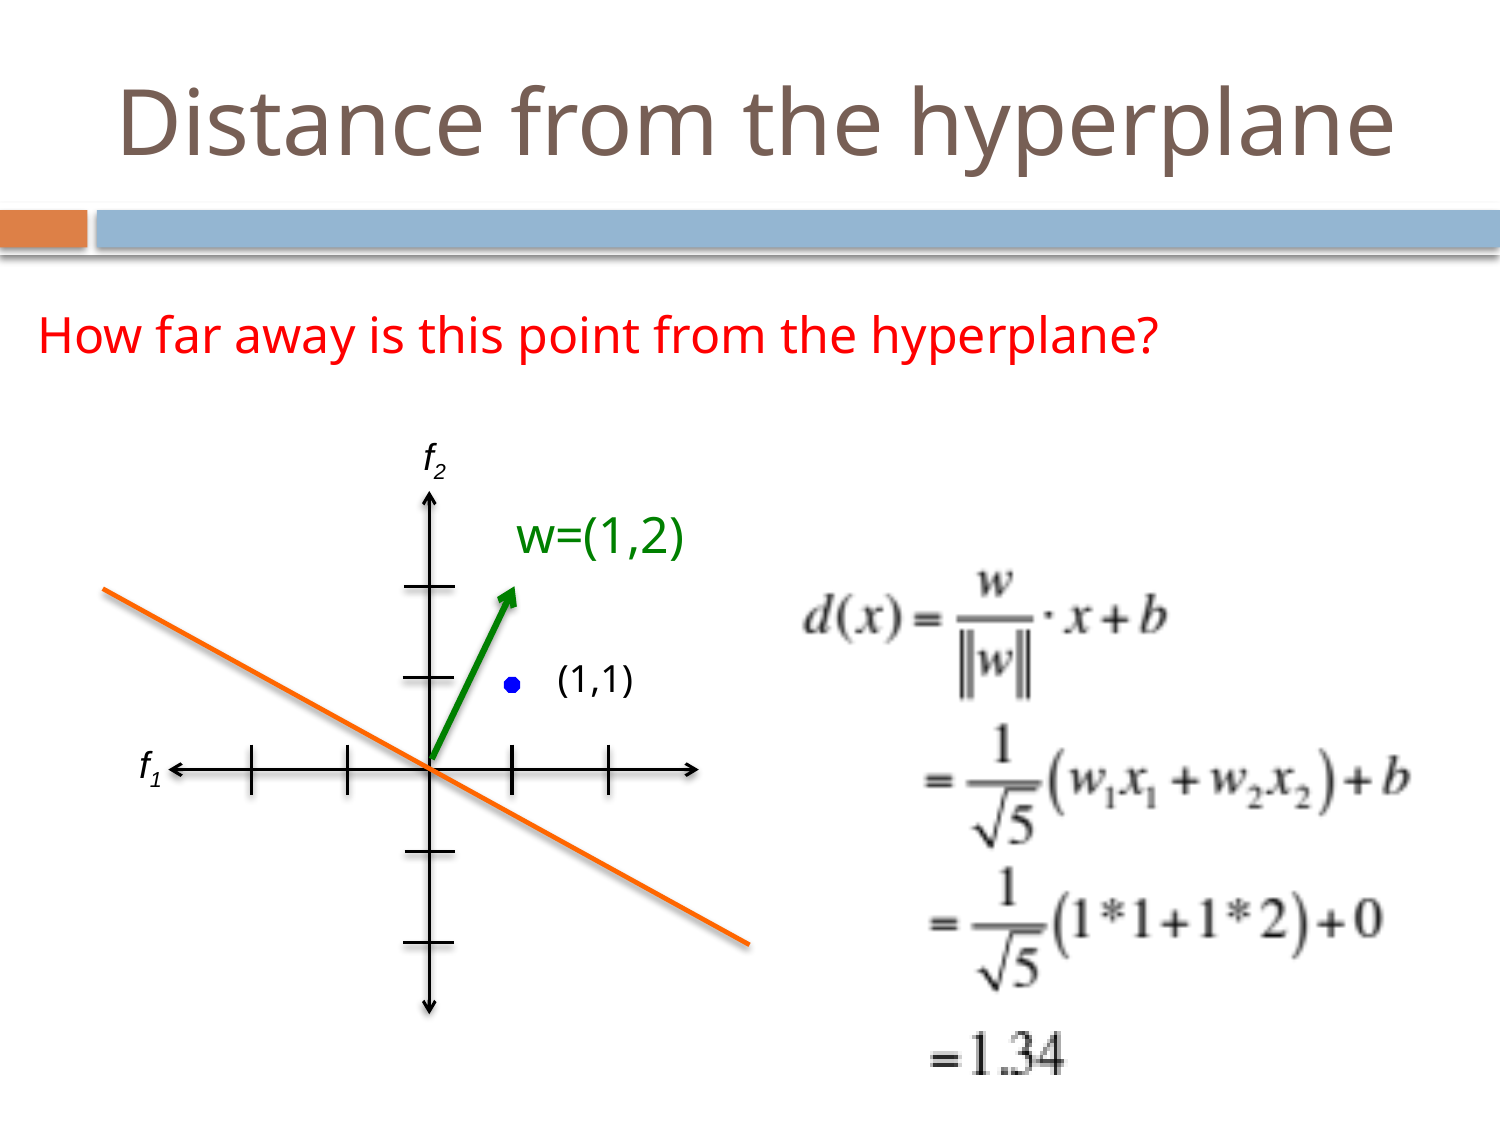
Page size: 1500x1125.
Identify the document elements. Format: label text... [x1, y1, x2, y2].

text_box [102, 588, 750, 946]
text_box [168, 490, 700, 587]
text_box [922, 850, 1388, 1003]
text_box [431, 585, 515, 760]
text_box f2 [408, 425, 461, 489]
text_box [168, 955, 700, 1015]
title Distance from the hyperplane [100, 37, 1438, 200]
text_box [918, 707, 1416, 860]
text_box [923, 1023, 1076, 1084]
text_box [796, 541, 1175, 703]
text_box How far away is this point from the hyperplane? [22, 296, 1175, 371]
